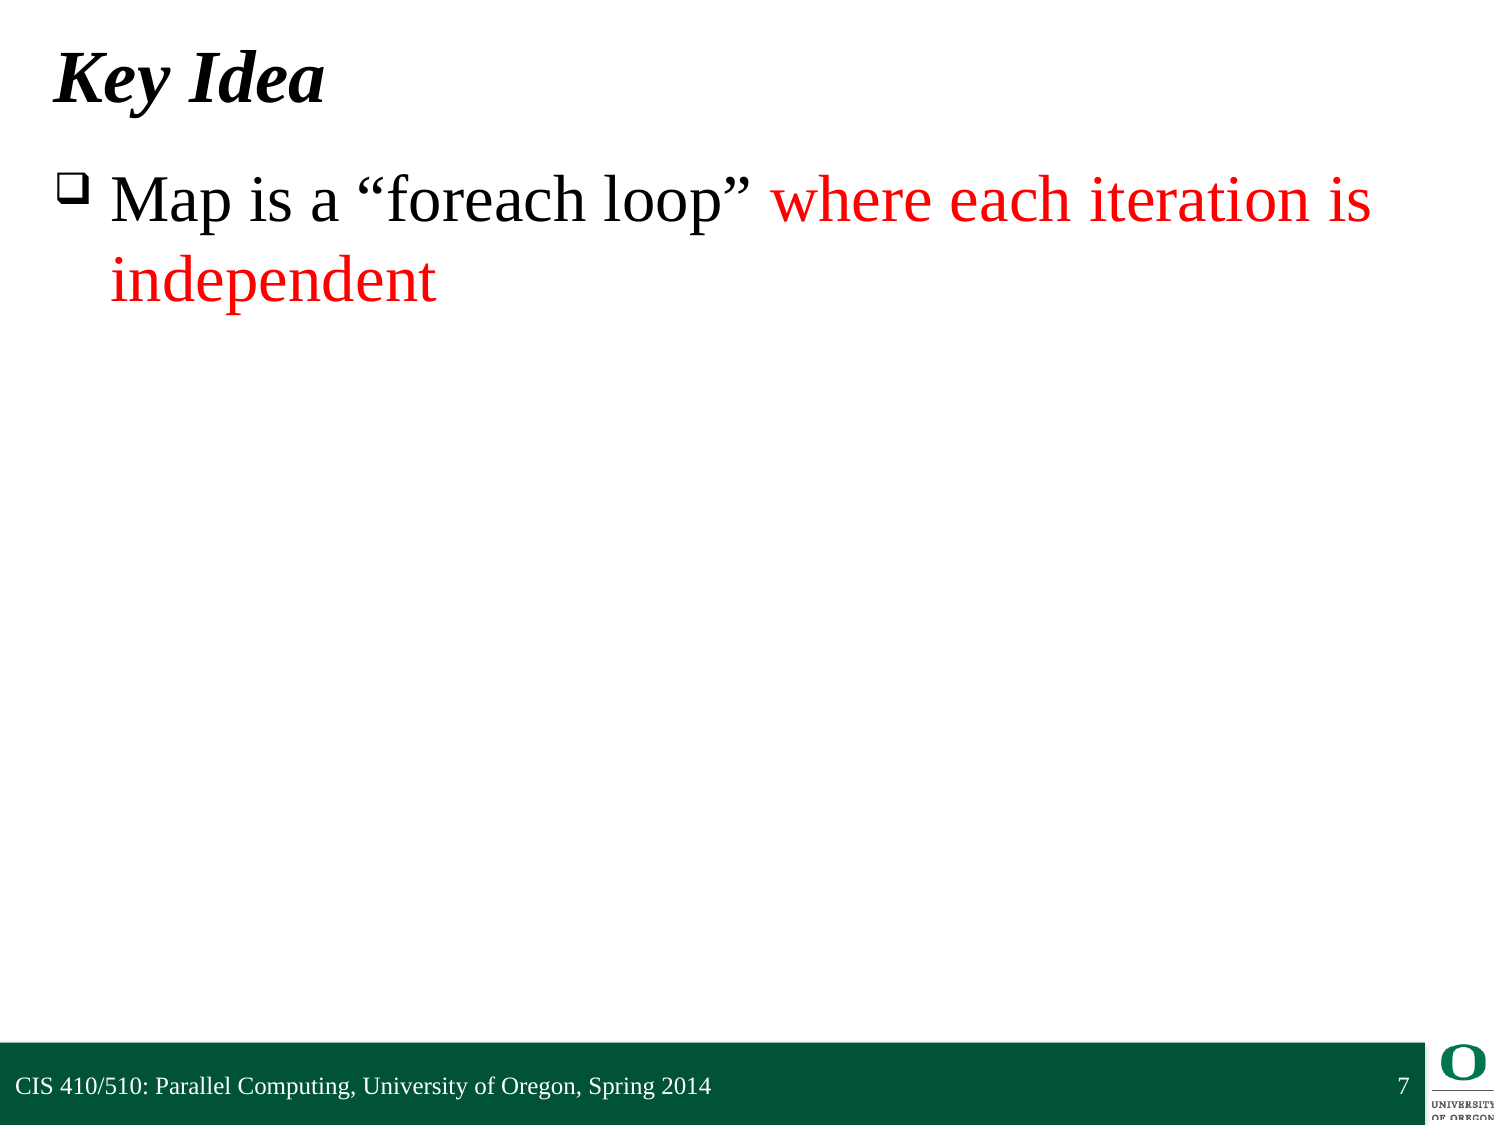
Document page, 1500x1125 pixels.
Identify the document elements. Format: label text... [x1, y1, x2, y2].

title Key Idea [39, 0, 1500, 145]
slide_number 7 [1074, 1044, 1425, 1125]
list Map is a “foreach loop” where each iteration is independent [39, 147, 1500, 1046]
footer CIS 410/510: Parallel Computing, University of Oregon, Spring 2014 [0, 1044, 988, 1125]
